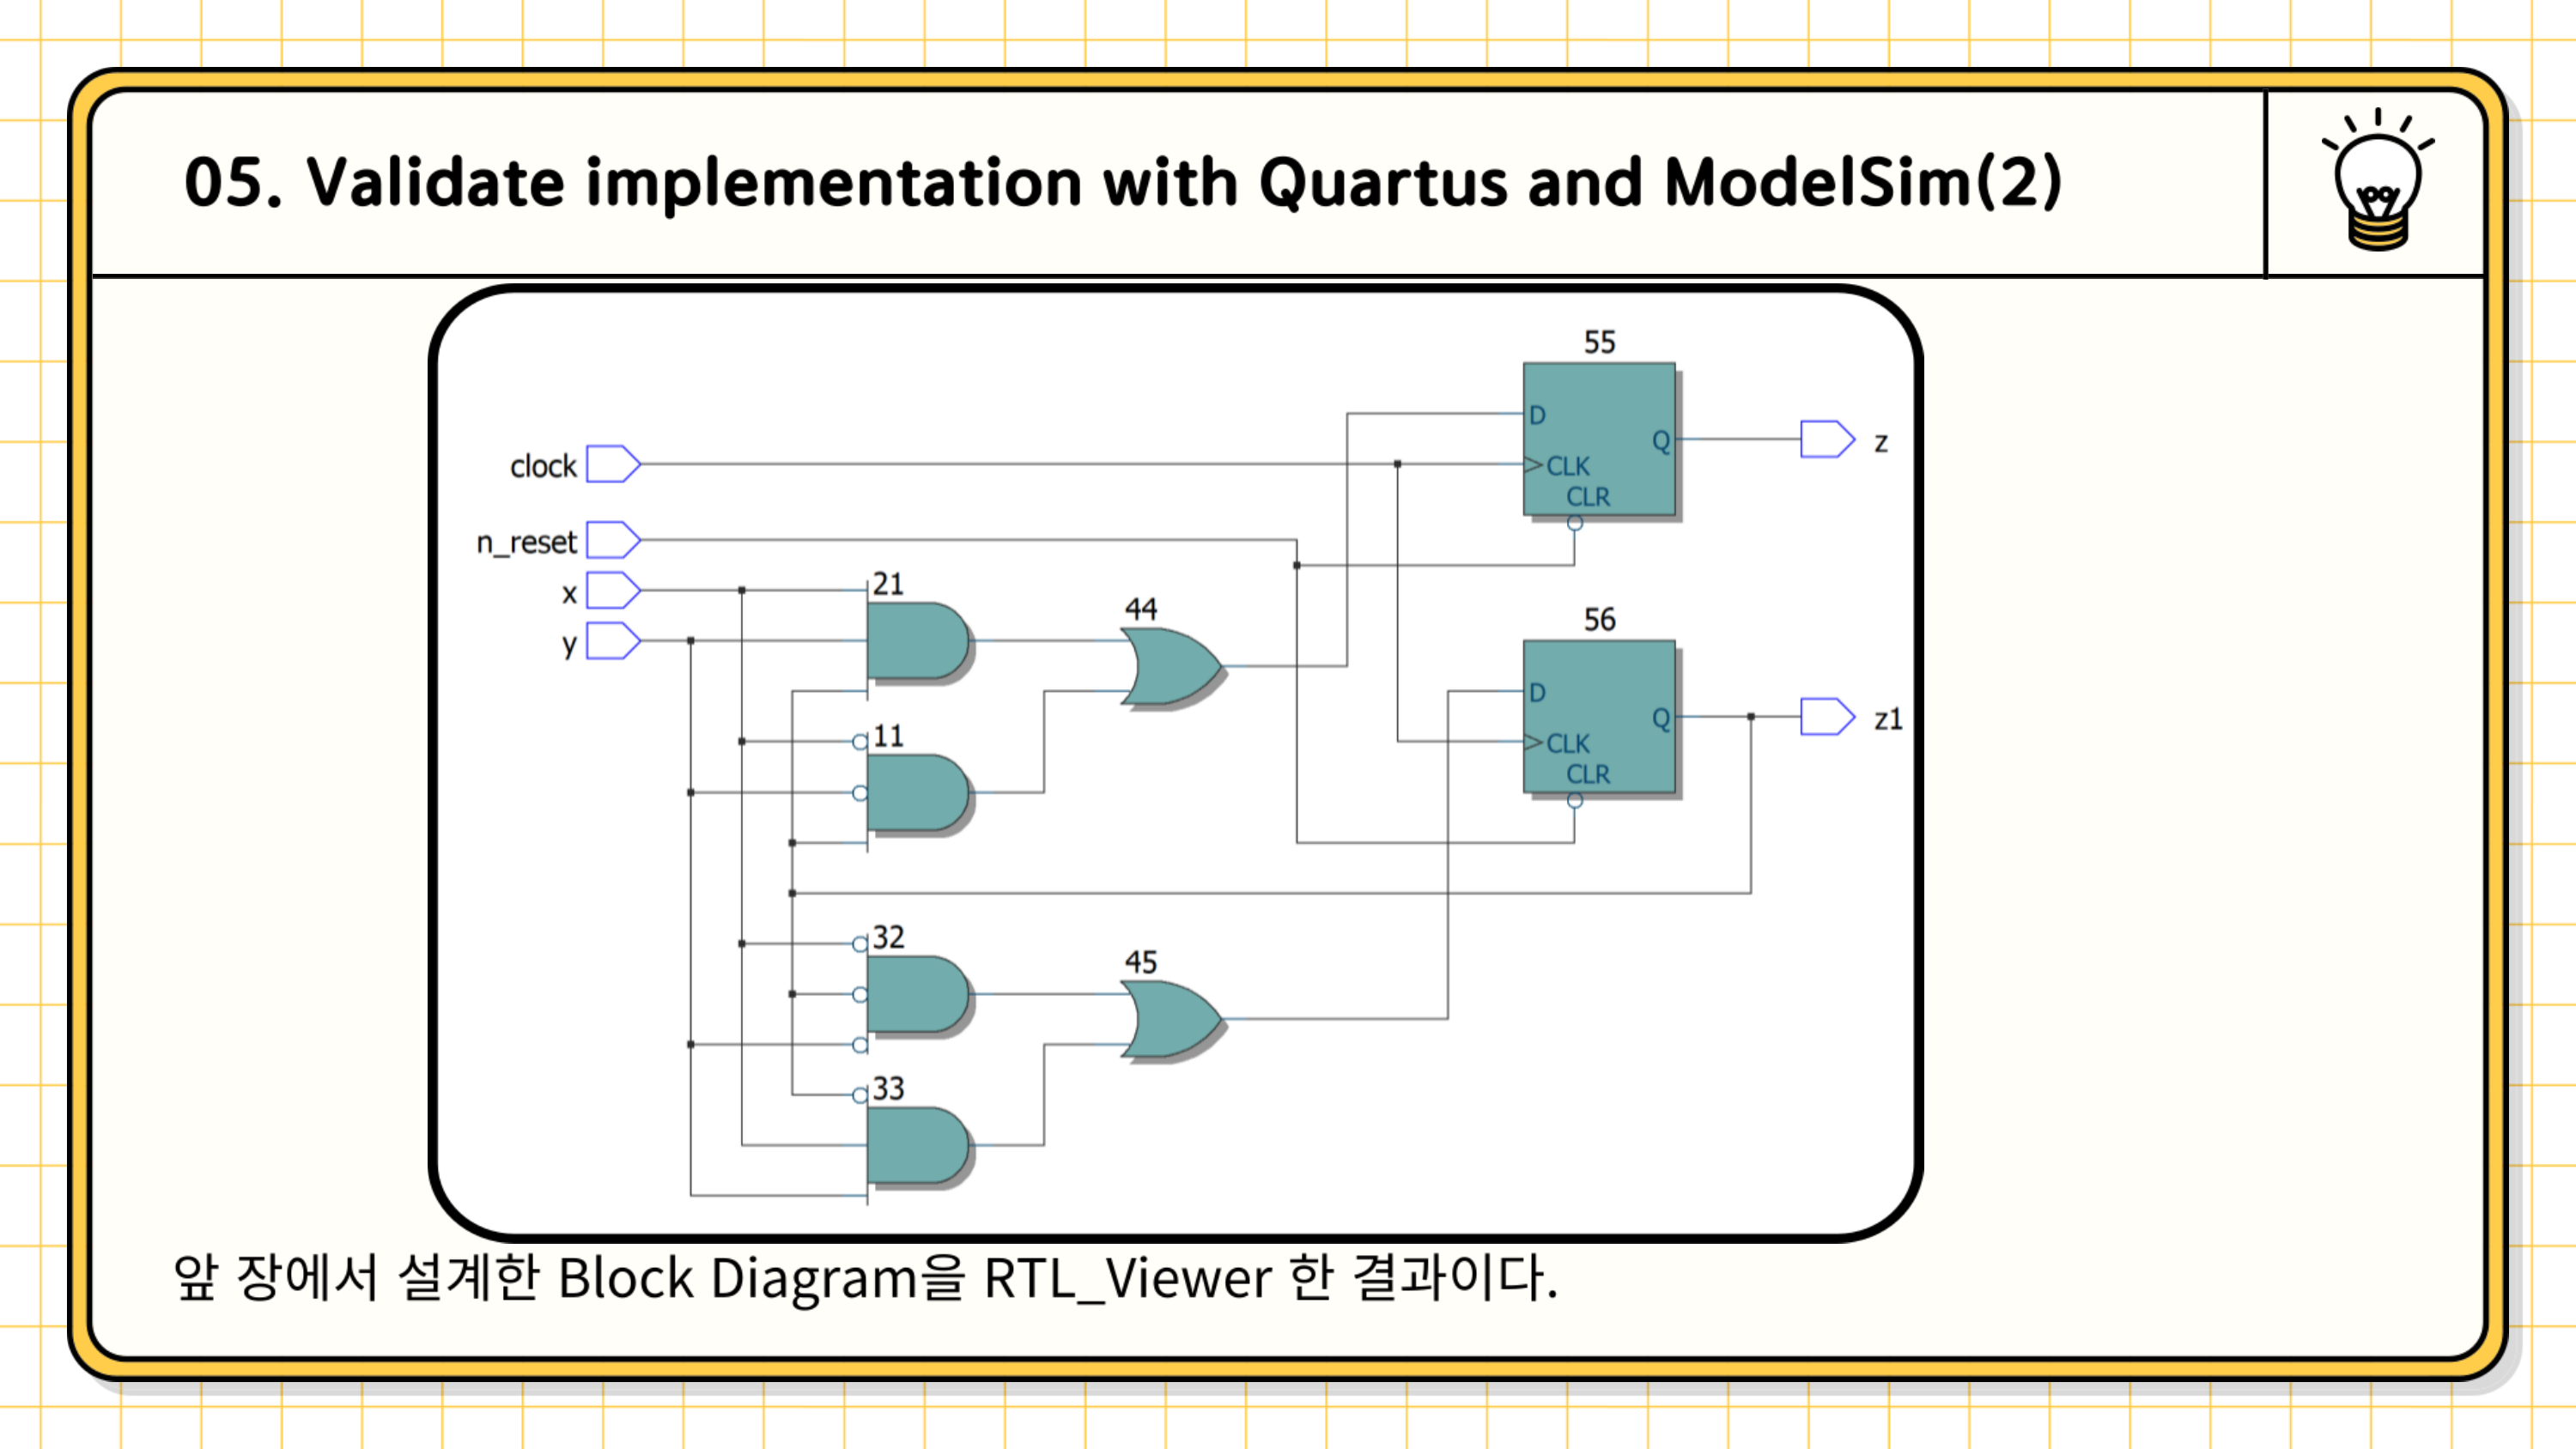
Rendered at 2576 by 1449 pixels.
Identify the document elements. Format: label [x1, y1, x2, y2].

text_box [2321, 107, 2435, 252]
text_box [2169, 181, 2317, 188]
text_box [427, 283, 1925, 1244]
text_box [66, 66, 2509, 1382]
picture [174, 131, 2099, 251]
picture [164, 1230, 1587, 1334]
text_box [0, 0, 2576, 1449]
text_box [92, 273, 2488, 280]
